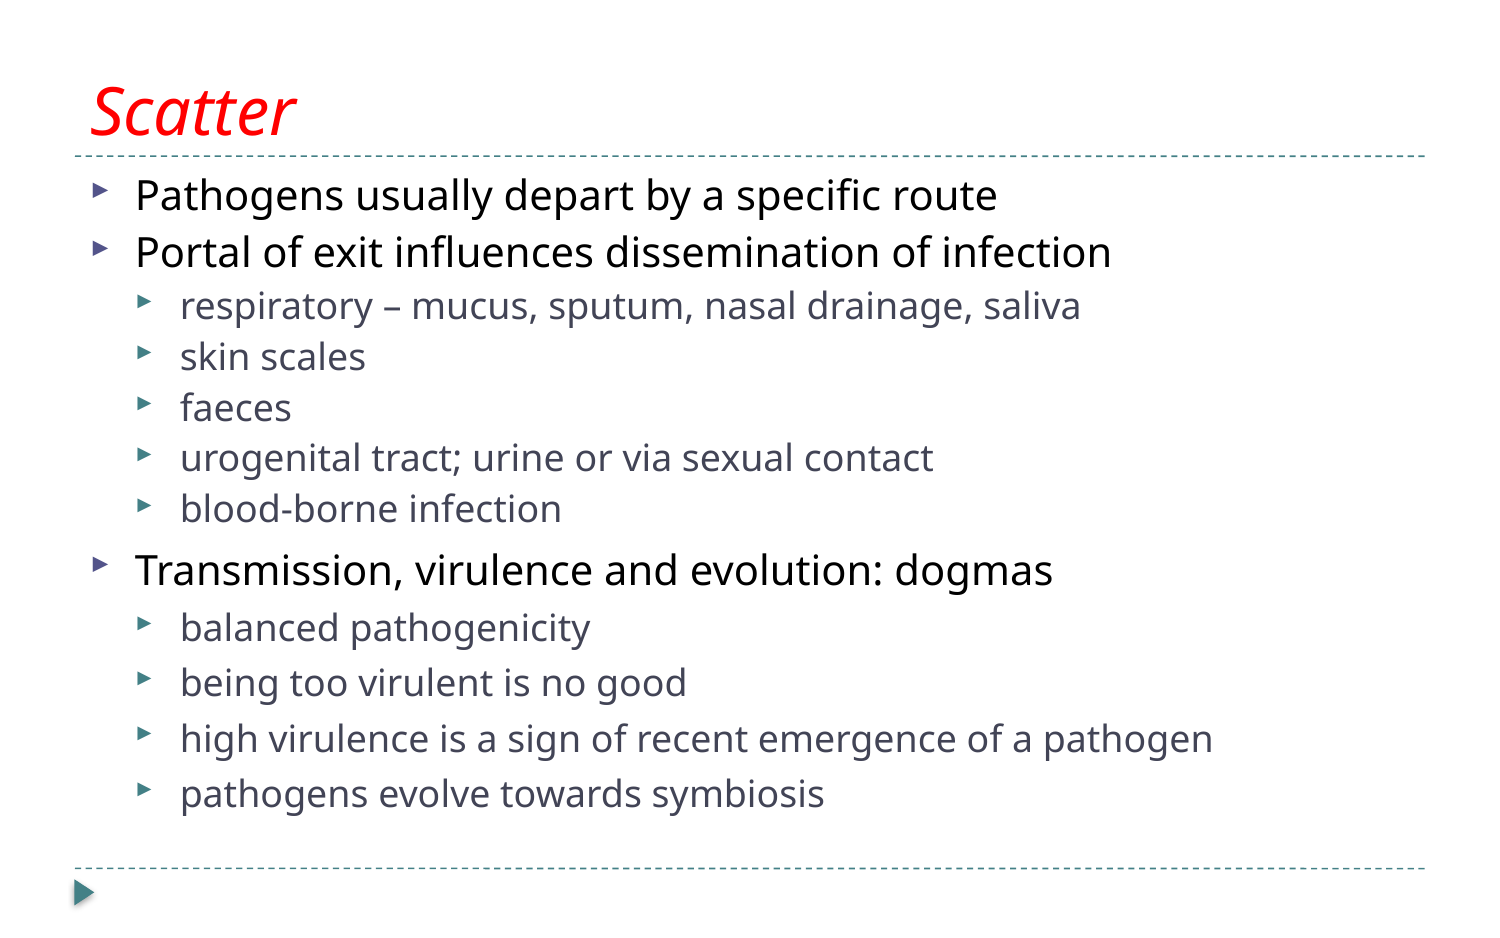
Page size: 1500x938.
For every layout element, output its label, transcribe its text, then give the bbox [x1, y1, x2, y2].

title Scatter [74, 20, 1426, 157]
list Pathogens usually depart by a specific route Portal of exit influences dissemination of infection respiratory – mucus, sputum, nasal drainage, saliva skin scales faeces urogenital tract; urine or via sexual contact blood-borne infection Transmission, virulence and evolution: dogmas balanced pathogenicity being too virulent is no good high virulence is a sign of recent emergence of a pathogen pathogens evolve towards symbiosis [74, 166, 1426, 842]
